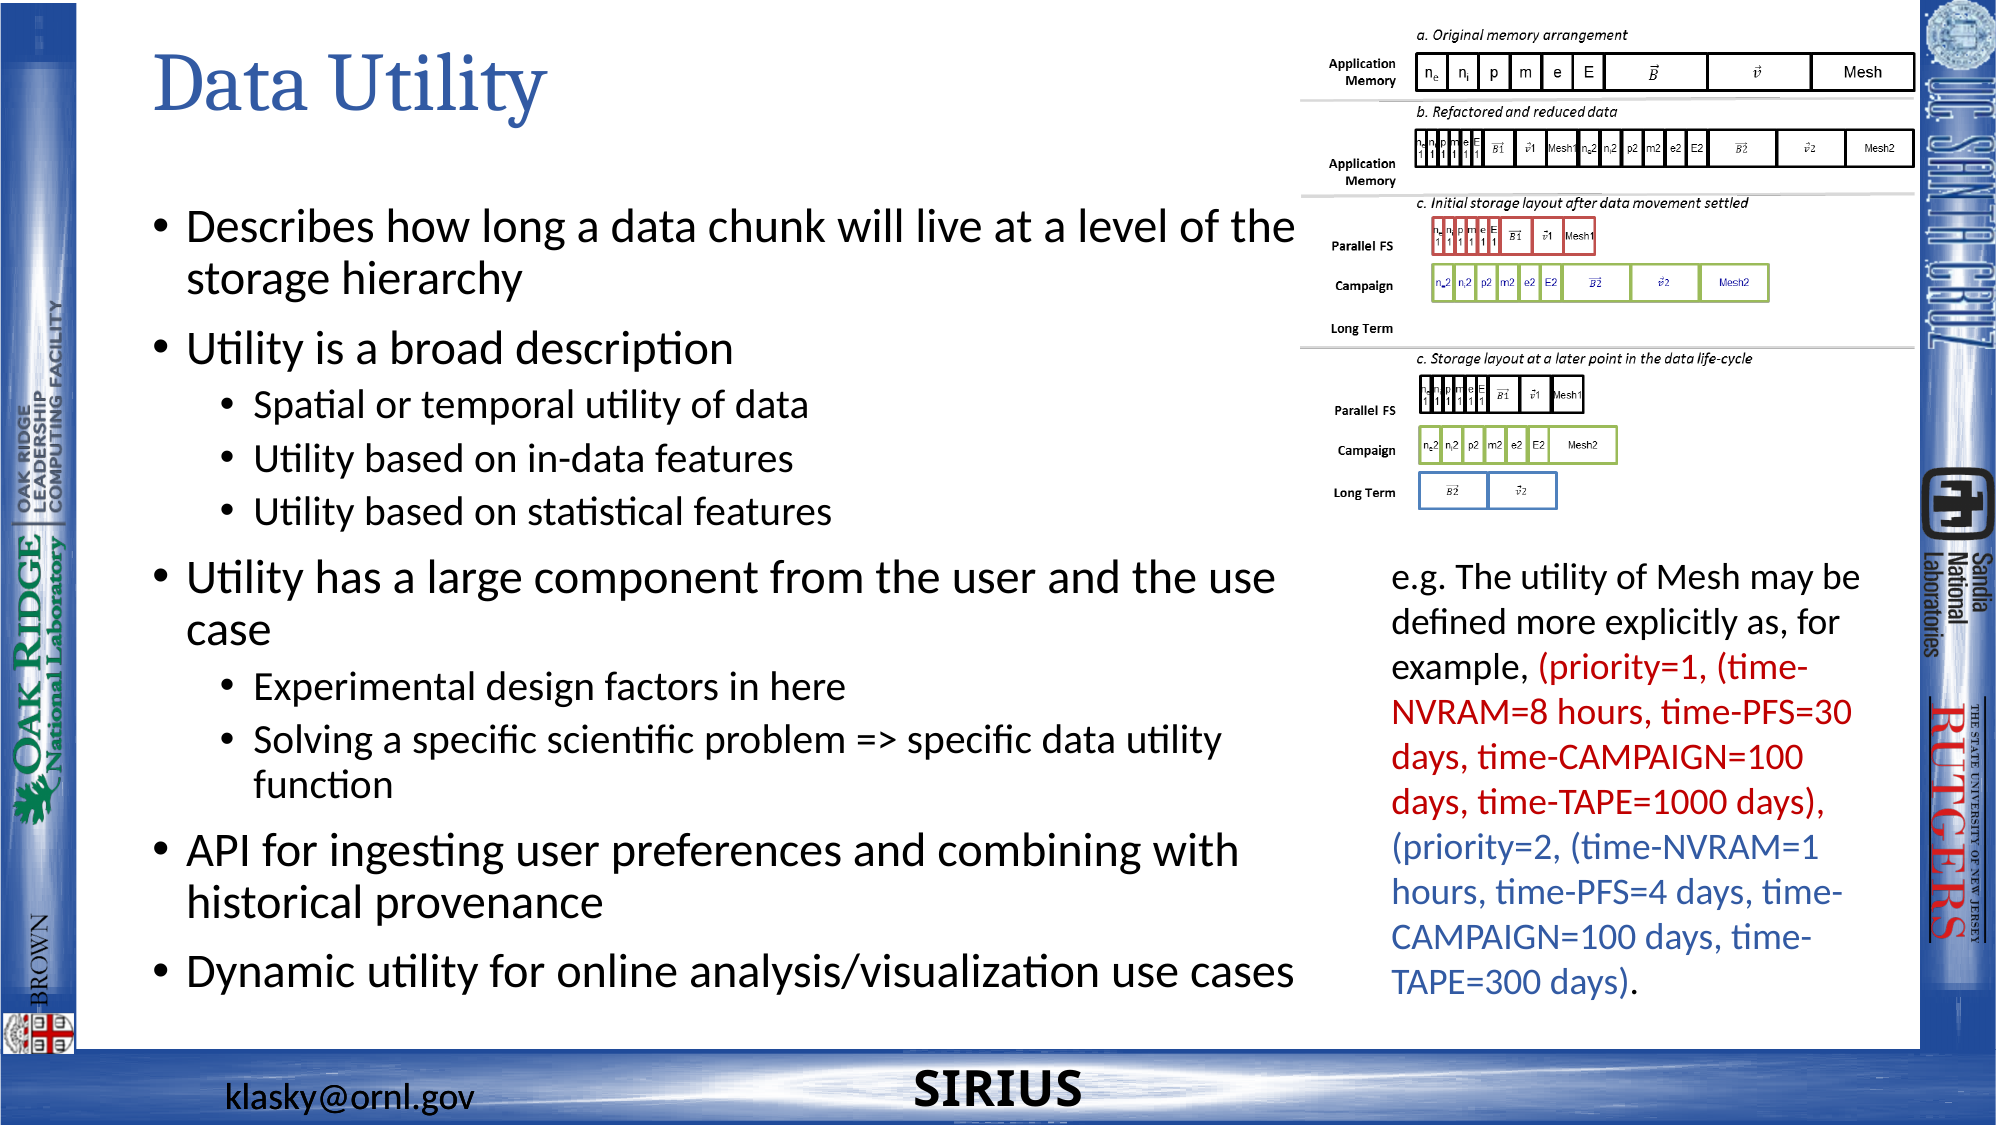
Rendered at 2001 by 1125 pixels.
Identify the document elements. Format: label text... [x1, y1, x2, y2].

picture [4, 898, 74, 1054]
picture [1921, 465, 1996, 660]
picture [1927, 696, 1988, 943]
title Data Utility [137, 19, 1299, 149]
picture [1299, 19, 1916, 510]
text_box e.g. The utility of Mesh may be defined more explicitly as, for example, (priority=1, (time-NVRAM=8 hours, time-PFS=30 days, time-CAMPAIGN=100 days, time-TAPE=1000 days), (priority=2, (time-NVRAM=1 hours, time-PFS=4 days, time-CAMPAIGN=100 days, time-TAPE=300 days). [1376, 544, 1904, 1009]
picture [12, 301, 66, 825]
list Describes how long a data chunk will live at a level of the storage hierarchy Utility is a broad description Spatial or temporal utility of data Utility based on in-data features Utility based on statistical features Utility has a large component from the user and the use case Experimental design factors in here Solving a specific scientific problem => specific data utility function API for ingesting user preferences and combining with historical provenance Dynamic utility for online analysis/visualization use cases [137, 193, 1360, 1014]
picture [1921, 0, 1995, 348]
